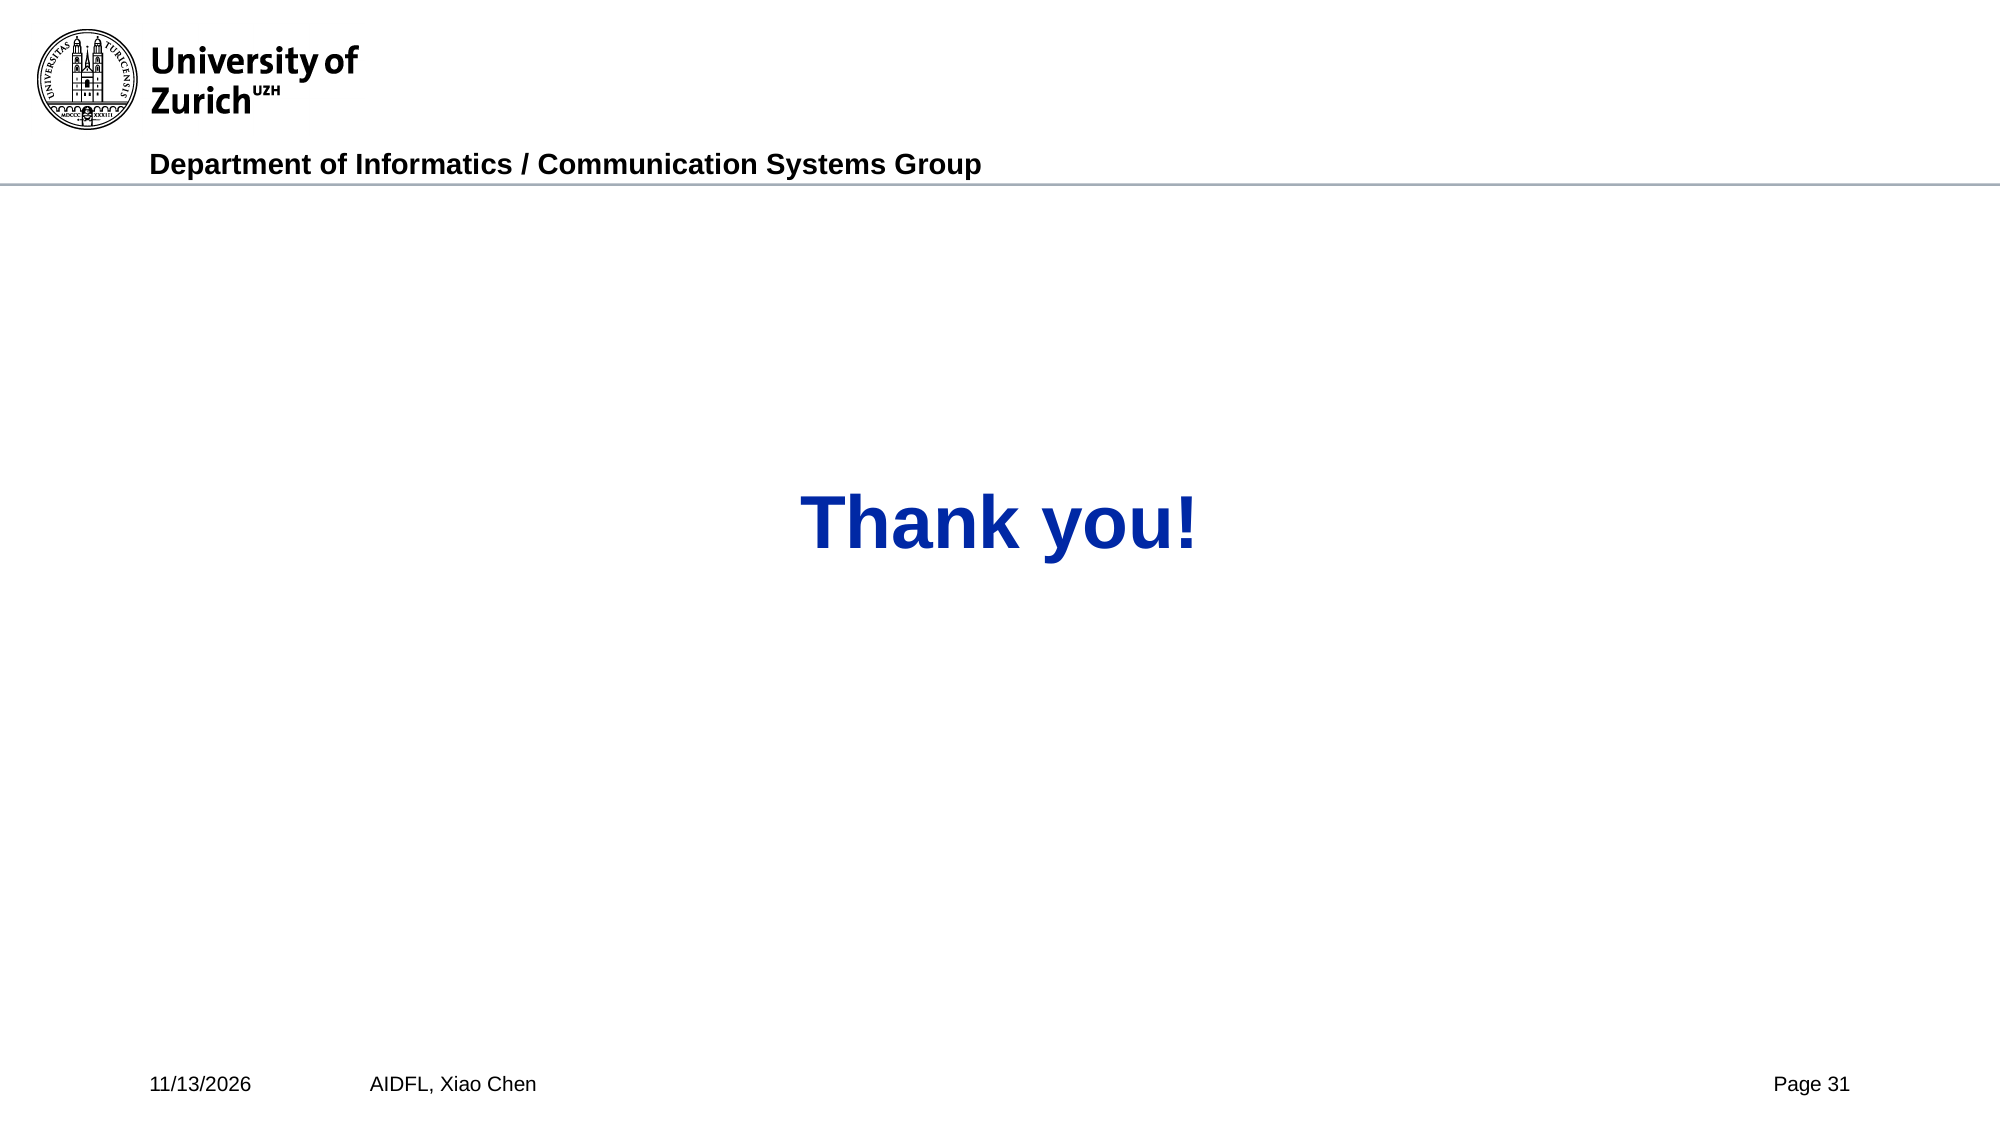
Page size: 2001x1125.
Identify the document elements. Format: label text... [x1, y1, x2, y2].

picture [31, 23, 365, 136]
slide_number Page 31 [1714, 1070, 1851, 1106]
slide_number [149, 1070, 354, 1106]
title Thank you! [149, 468, 1851, 598]
footer AIDFL, Xiao Chen [369, 1070, 1520, 1106]
